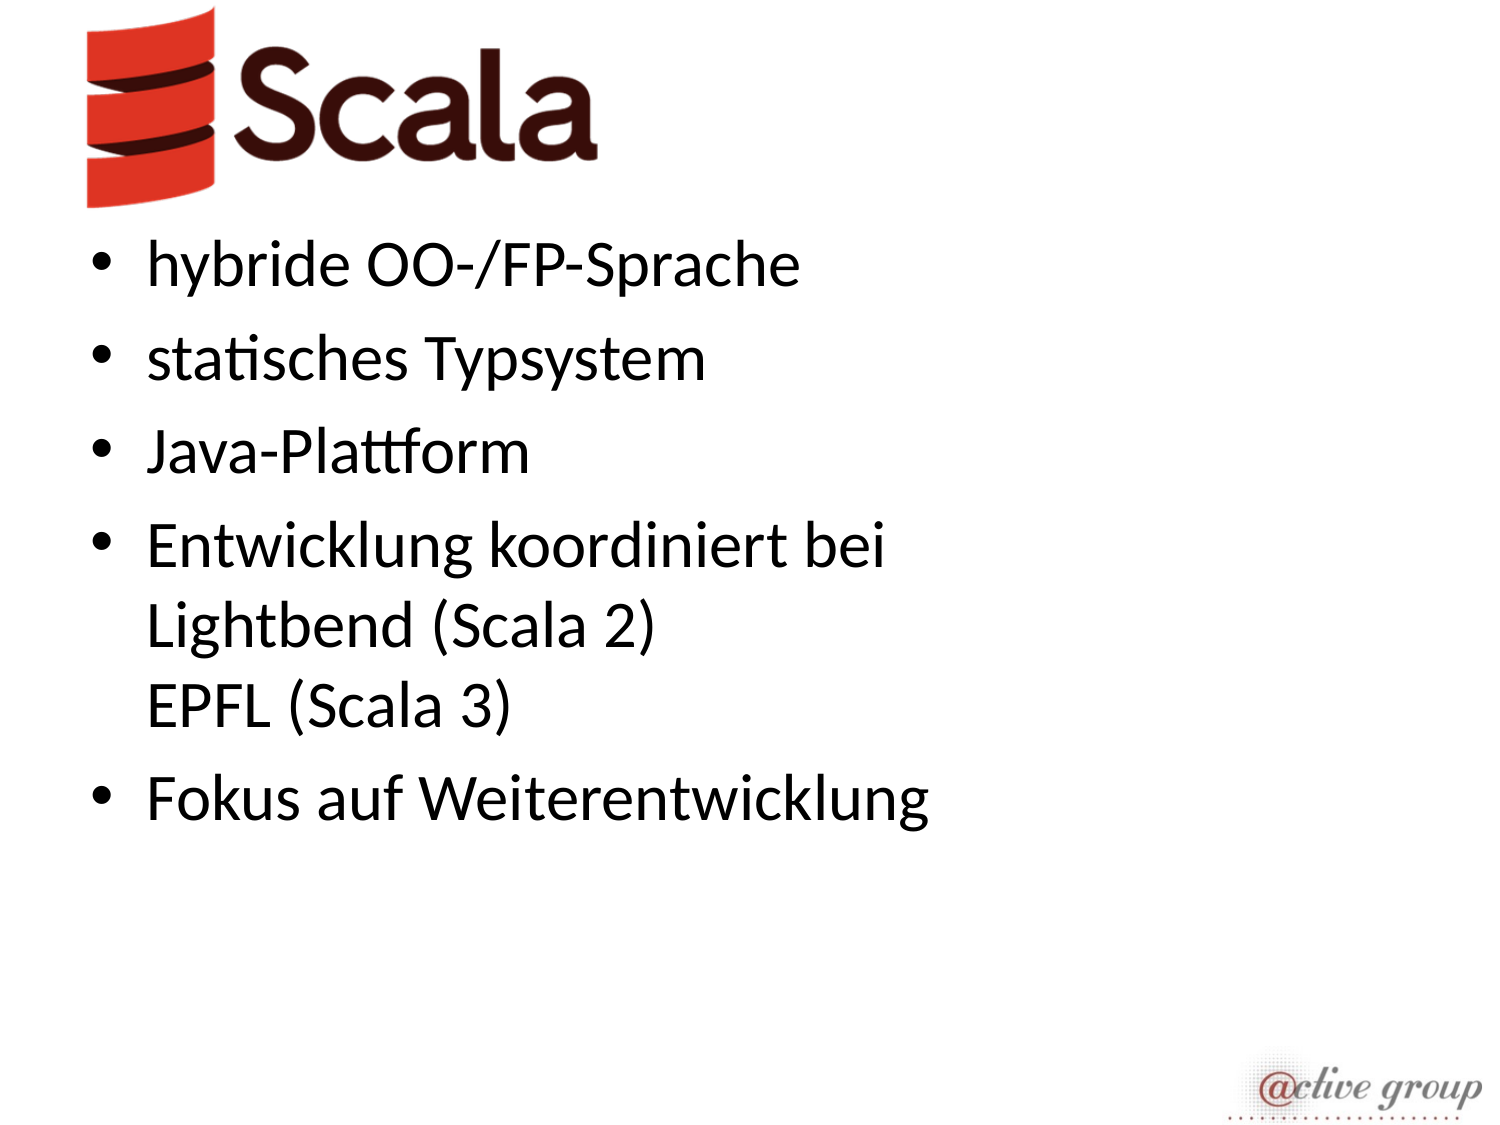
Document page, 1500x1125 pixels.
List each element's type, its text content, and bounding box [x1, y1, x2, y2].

picture [74, 0, 612, 220]
list hybride OO-/FP-Sprache statisches Typsystem Java-Plattform Entwicklung koordiniert bei Lightbend (Scala 2) EPFL (Scala 3) Fokus auf Weiterentwicklung [75, 212, 1425, 1005]
picture [1222, 1046, 1483, 1125]
